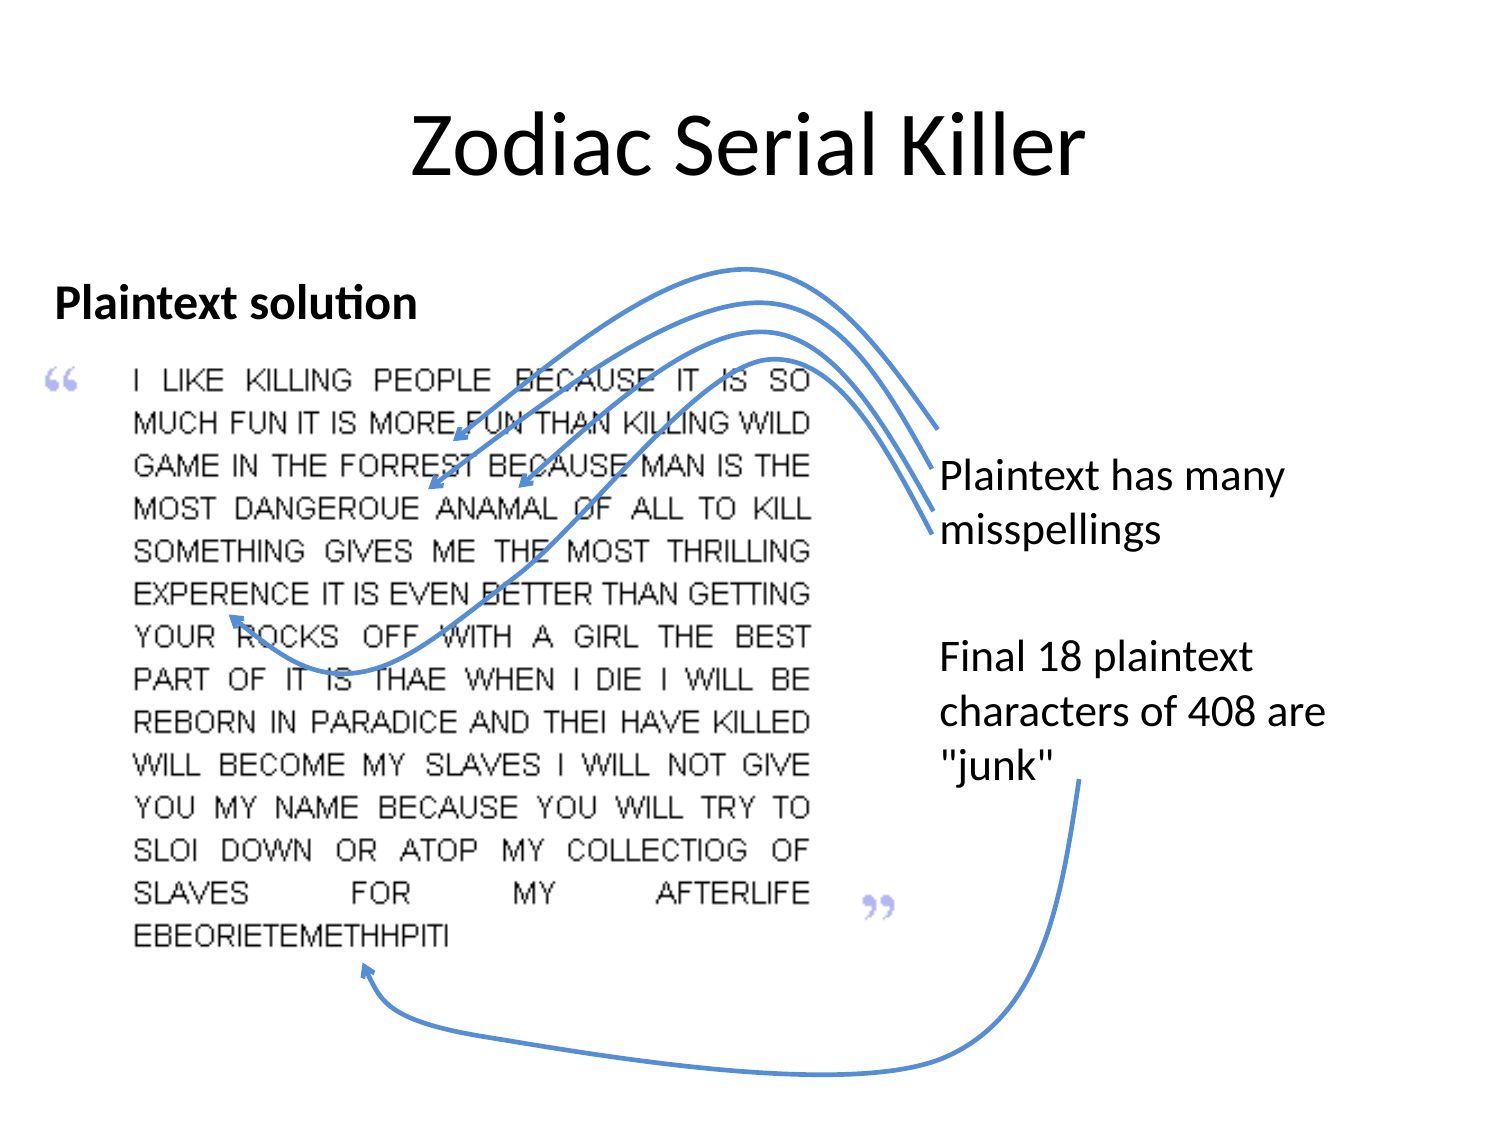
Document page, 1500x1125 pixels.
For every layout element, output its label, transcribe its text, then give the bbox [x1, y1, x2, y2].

text_box [627, 301, 854, 348]
picture [37, 349, 924, 963]
title Zodiac Serial Killer [75, 45, 1425, 233]
text_box [928, 499, 935, 512]
text_box [697, 331, 814, 348]
text_box [928, 414, 939, 431]
text_box Plaintext solution [39, 262, 434, 338]
list Plaintext has many misspellings Final 18 plaintext characters of 408 are "junk" [928, 437, 1400, 800]
text_box [365, 778, 1080, 1076]
text_box [928, 460, 933, 470]
text_box [928, 524, 933, 535]
text_box [569, 268, 878, 348]
